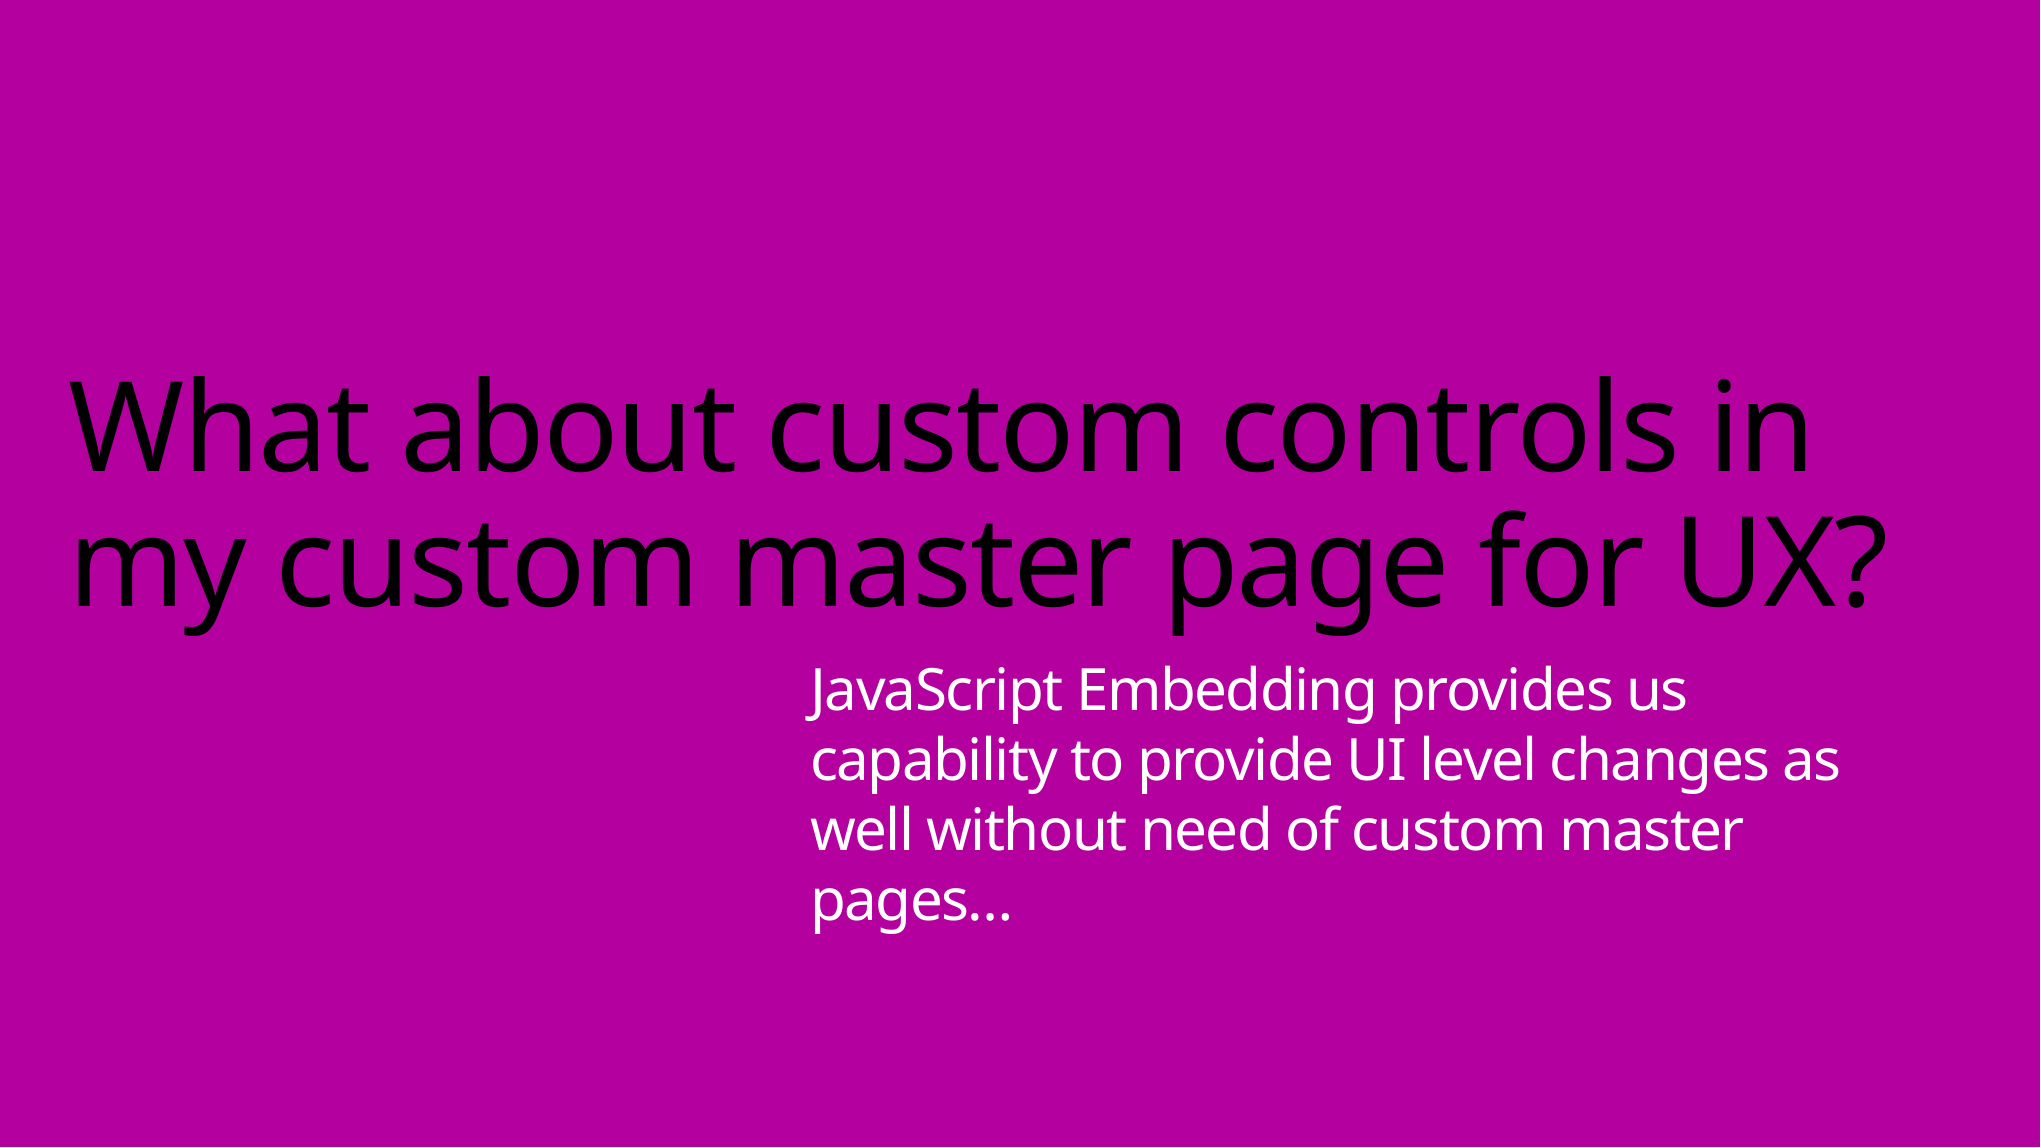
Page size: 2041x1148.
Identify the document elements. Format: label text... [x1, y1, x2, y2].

text_box JavaScript Embedding provides us capability to provide UI level changes as well without need of custom master pages… [795, 644, 1924, 940]
title What about custom controls in my custom master page for UX? [45, 348, 1996, 543]
